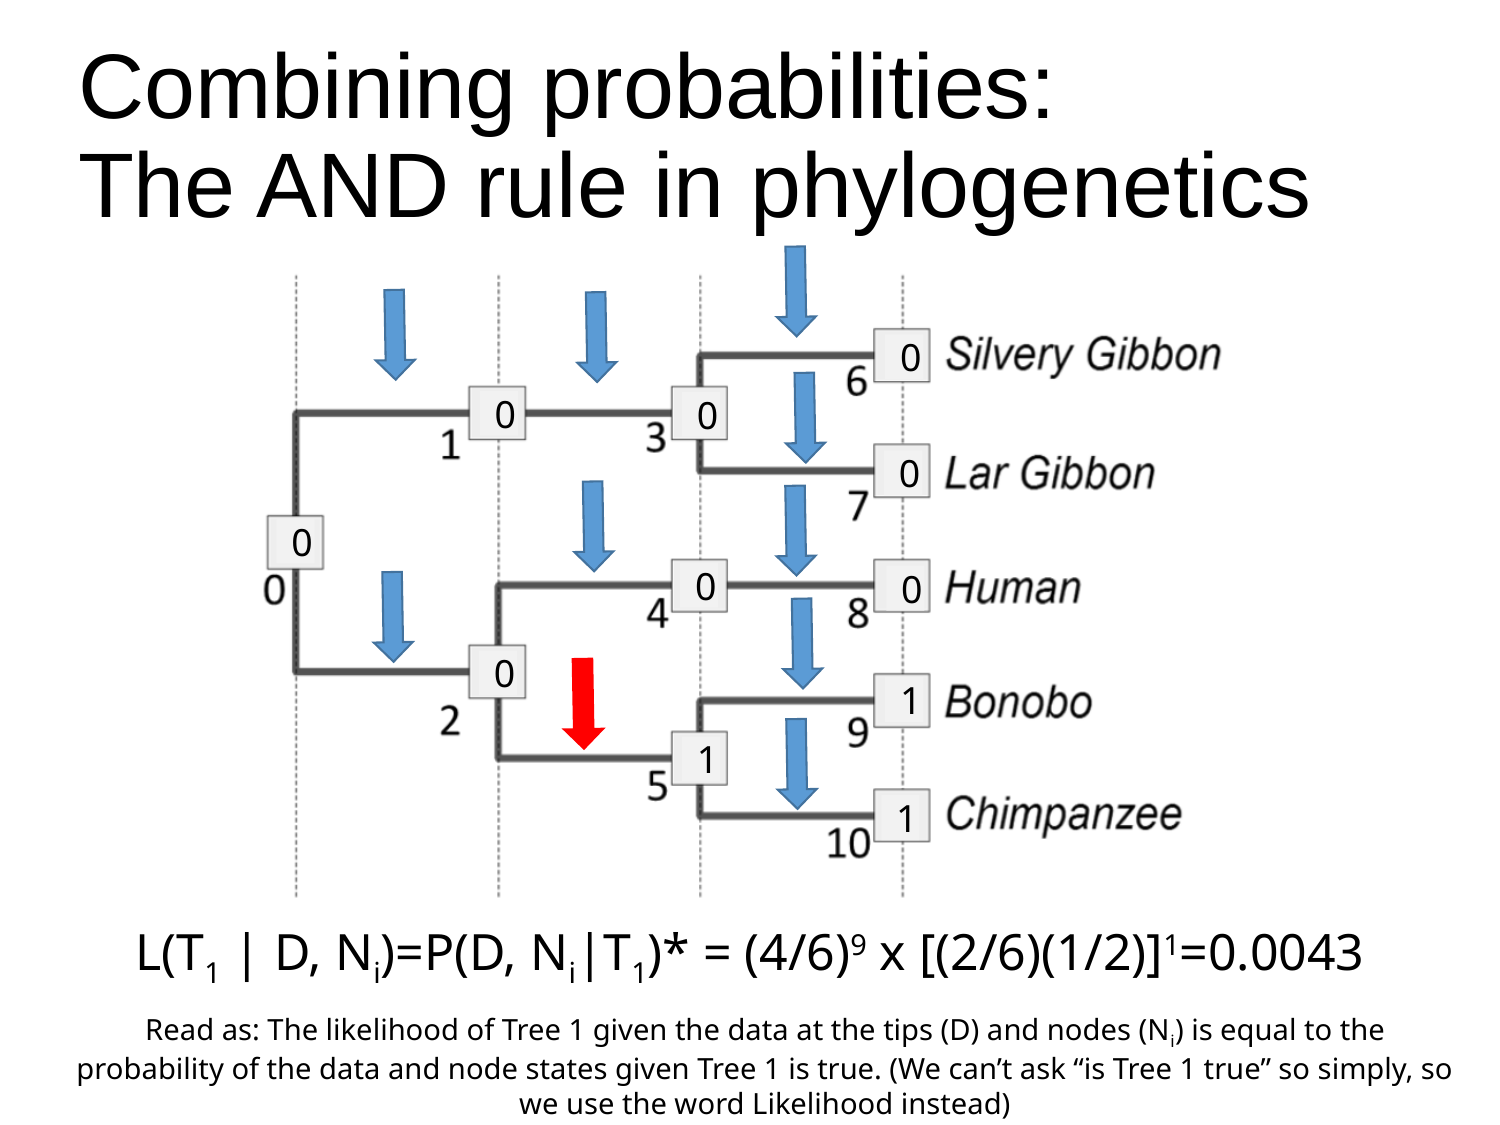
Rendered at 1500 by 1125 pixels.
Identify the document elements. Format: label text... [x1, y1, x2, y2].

text_box Read as: The likelihood of Tree 1 given the data at the tips (D) and nodes (Ni) is equal to the probability of the data and node states given Tree 1 is true. (We can’t ask “is Tree 1 true” so simply, so we use the word Likelihood instead) [53, 1003, 1477, 1125]
picture [207, 237, 1256, 952]
title Combining probabilities: The AND rule in phylogenetics [63, 29, 1357, 248]
text_box L(T1 | D, Ni)=P(D, Ni|T1)* = (4/6)9 x [(2/6)(1/2)]1=0.0043 [120, 913, 1380, 997]
